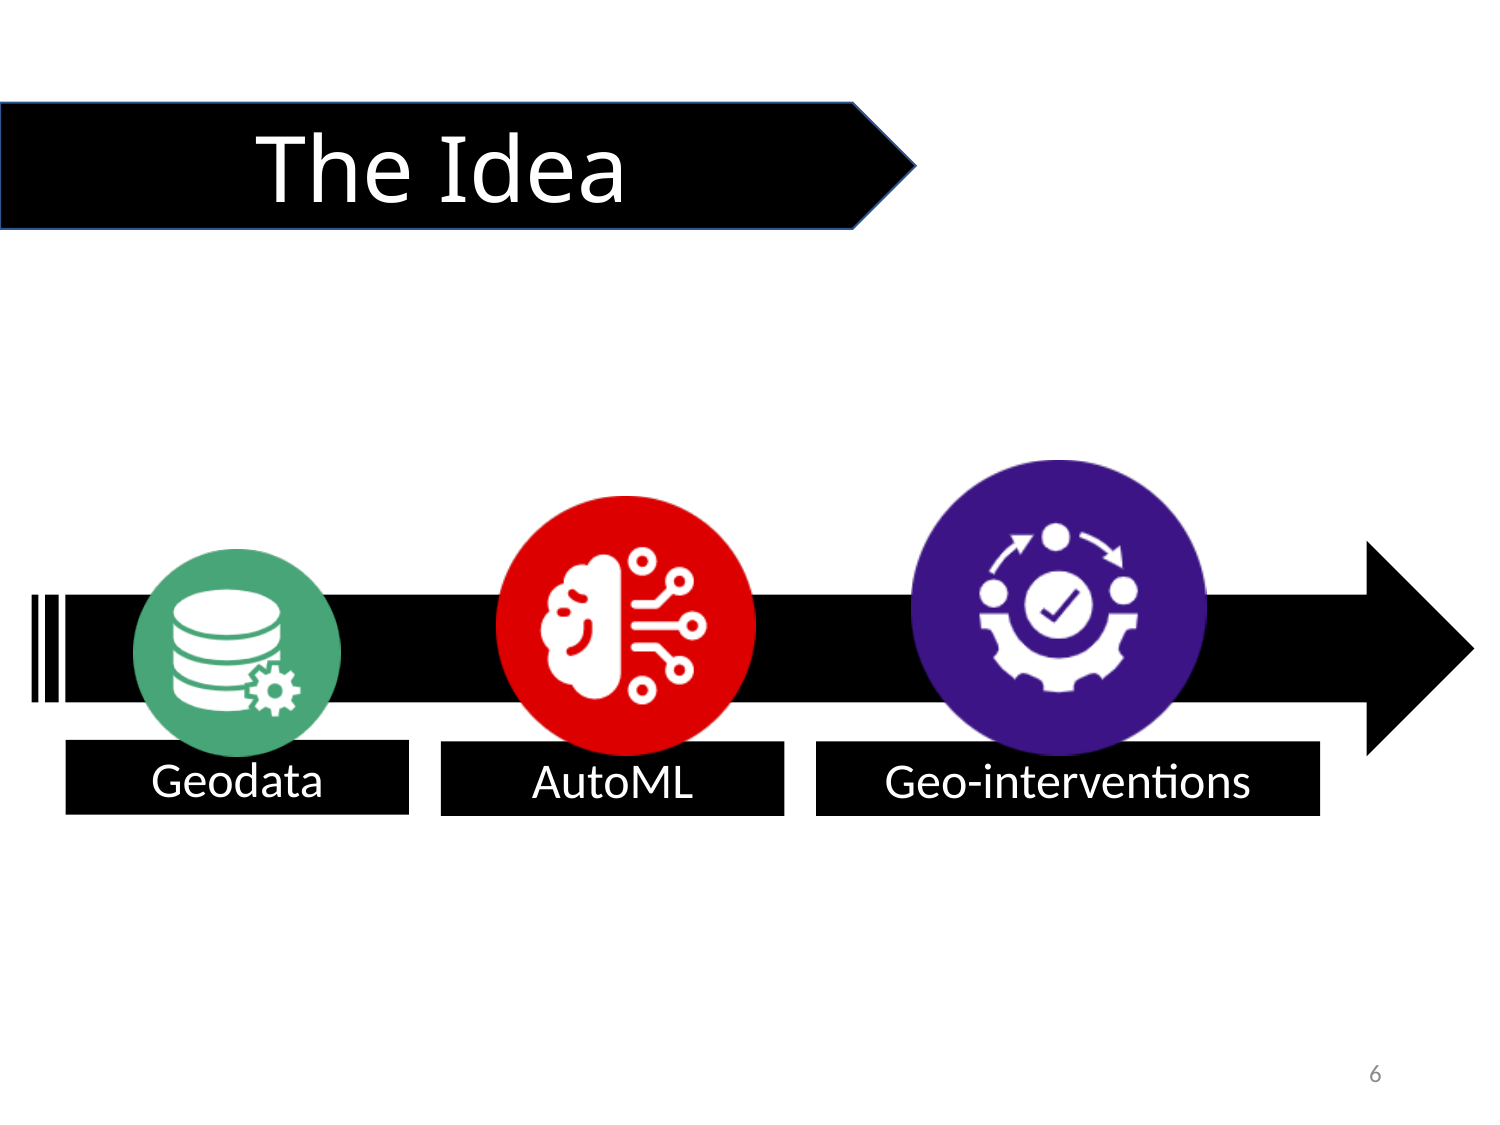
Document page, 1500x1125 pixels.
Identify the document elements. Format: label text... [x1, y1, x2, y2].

text_box [31, 594, 39, 703]
picture [911, 460, 1207, 756]
text_box Geodata [65, 739, 409, 815]
text_box [756, 593, 911, 704]
picture [133, 549, 341, 757]
slide_number 6 [1059, 1042, 1397, 1103]
text_box AutoML [440, 741, 785, 816]
text_box [64, 593, 133, 704]
text_box [341, 593, 496, 704]
text_box [1207, 538, 1476, 759]
picture [496, 496, 756, 756]
text_box [44, 594, 60, 703]
text_box Geo-interventions [816, 741, 1321, 816]
text_box The Idea [0, 101, 918, 230]
